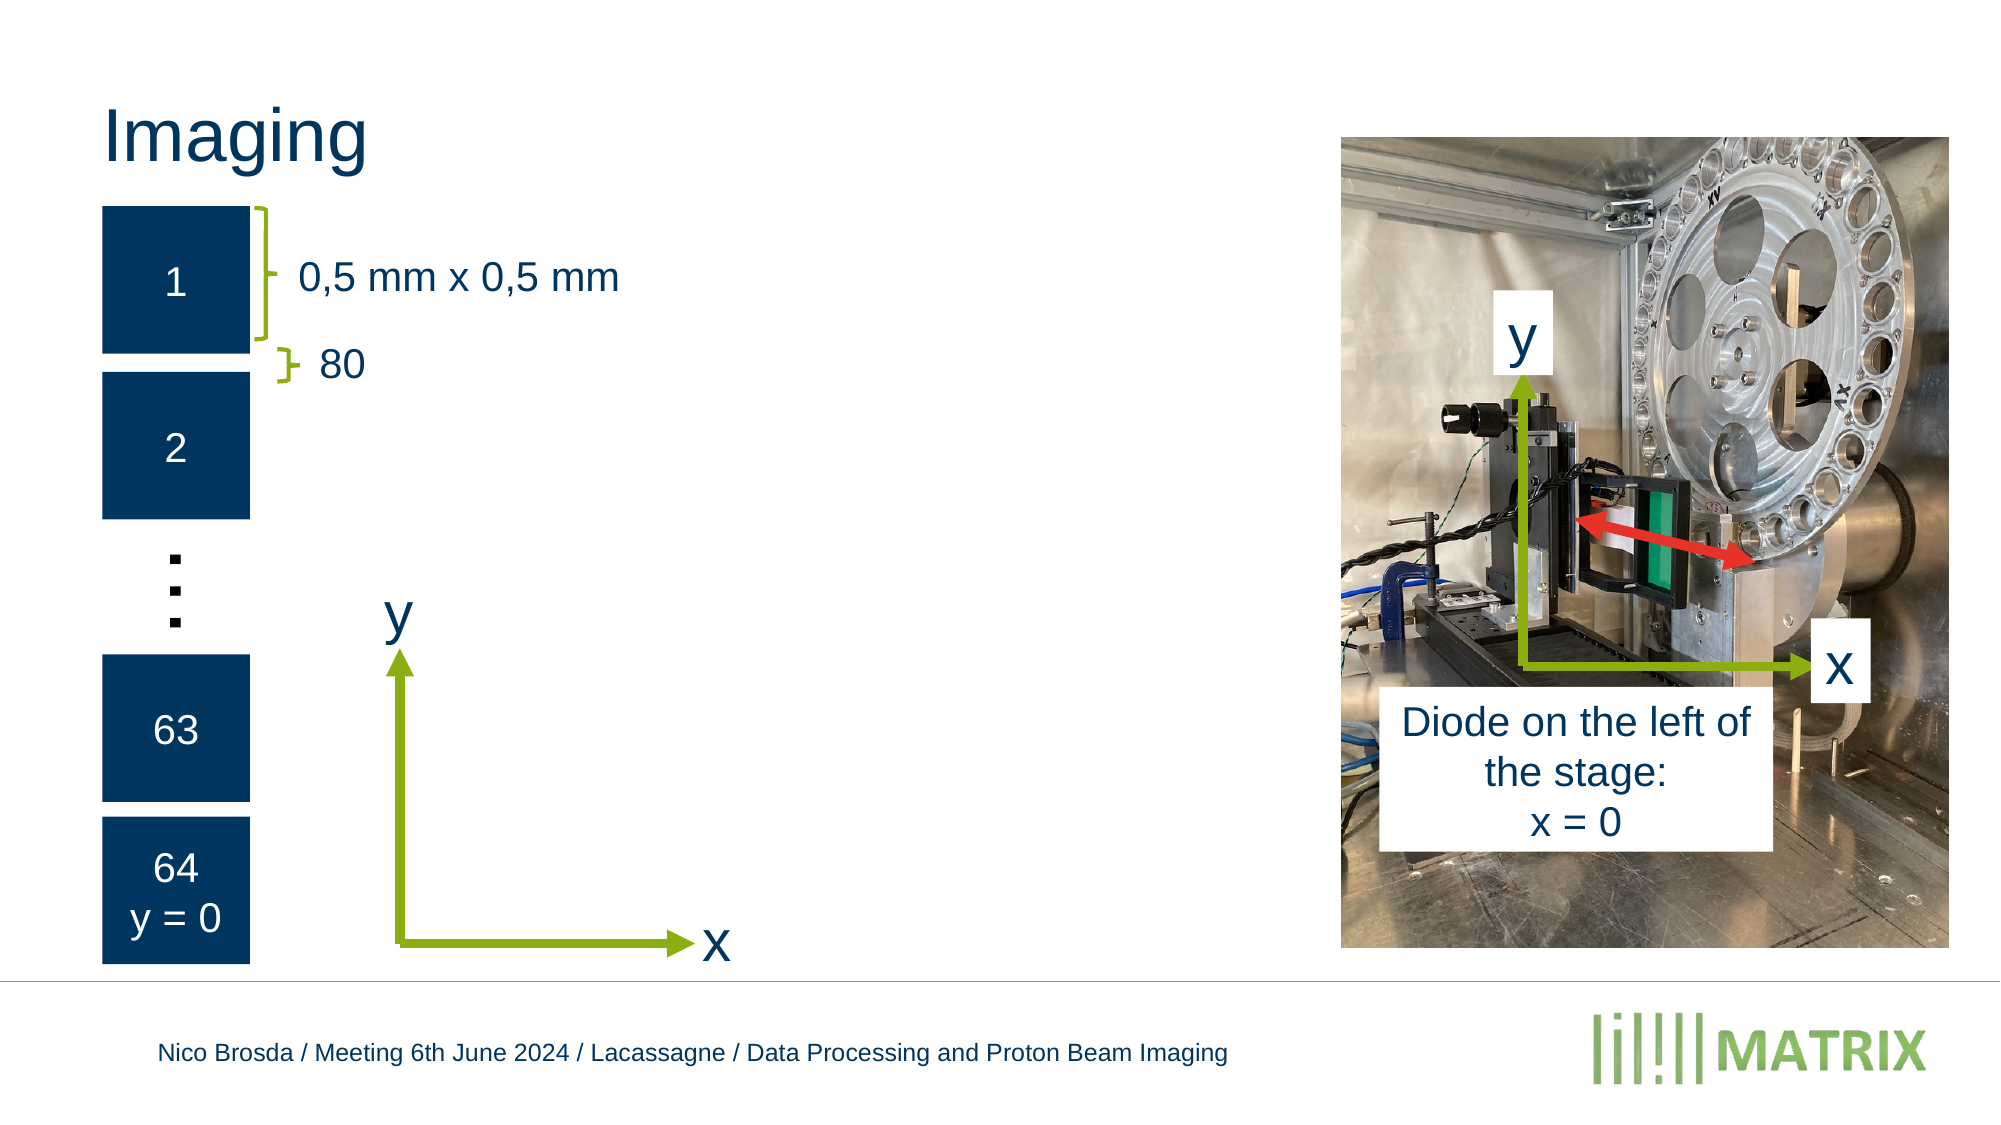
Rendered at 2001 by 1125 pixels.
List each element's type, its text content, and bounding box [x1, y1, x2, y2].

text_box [1573, 518, 1756, 563]
text_box [277, 348, 301, 382]
text_box x [687, 895, 748, 981]
text_box 2 [101, 371, 251, 520]
text_box 0,5 mm x 0,5 mm [283, 242, 636, 308]
text_box y [369, 567, 430, 653]
text_box … [142, 526, 278, 656]
text_box 64 y = 0 [101, 816, 251, 965]
text_box 63 [101, 653, 251, 803]
text_box [254, 207, 278, 340]
footer Nico Brosda / Meeting 6th June 2024 / Lacassagne / Data Processing and Proton Beam Imaging [157, 1039, 1536, 1063]
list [1341, 137, 1949, 948]
text_box 1 [101, 205, 251, 355]
title Imaging [102, 86, 1756, 189]
picture [1578, 997, 1934, 1106]
